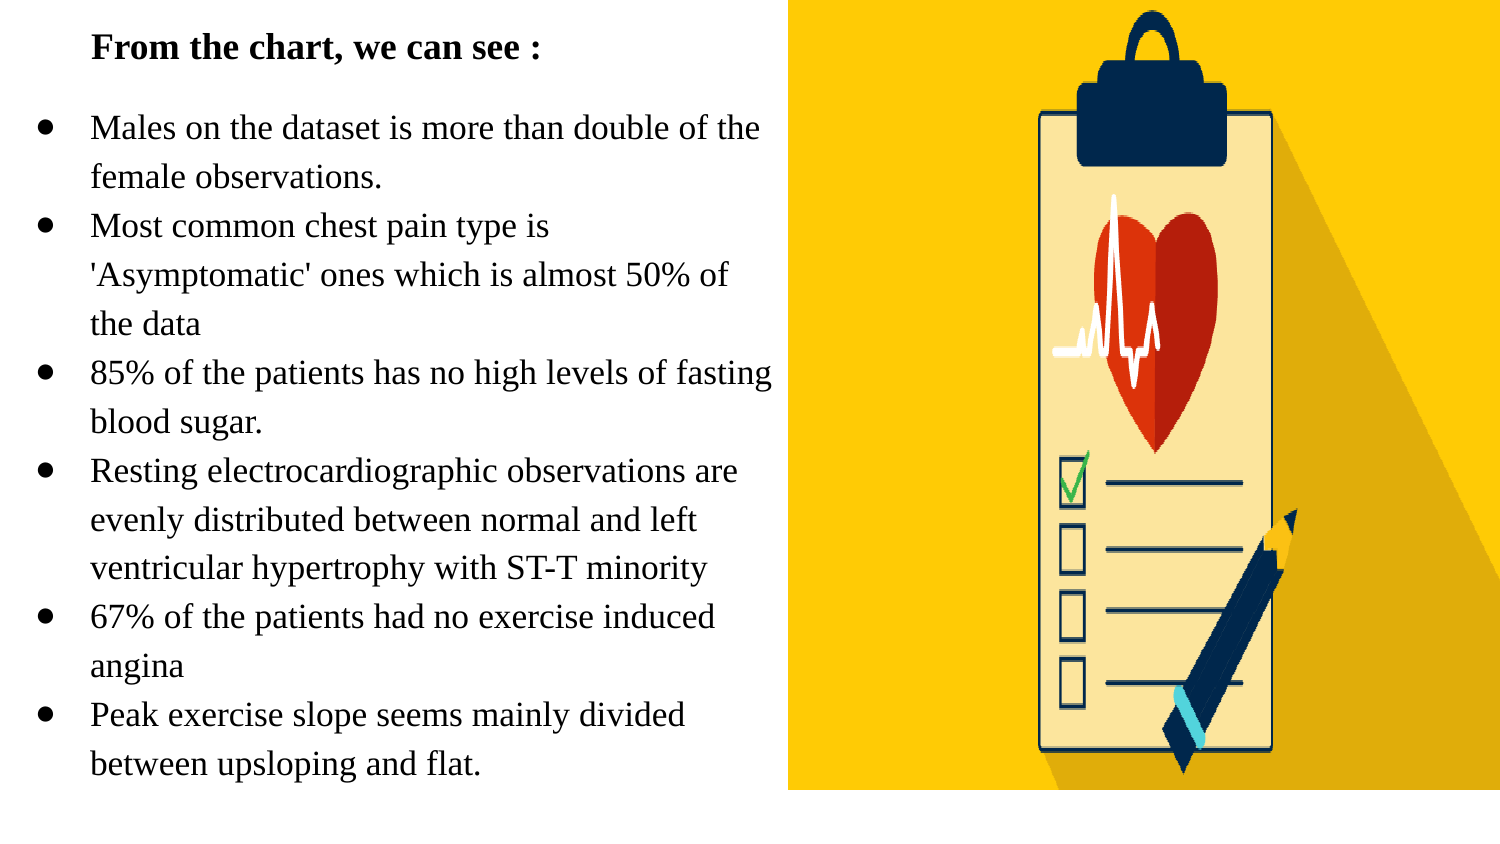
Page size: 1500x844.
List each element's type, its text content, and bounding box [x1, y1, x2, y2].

text_box From the chart, we can see : Males on the dataset is more than double of the female observations. Most common chest pain type is 'Asymptomatic' ones which is almost 50% of the data 85% of the patients has no high levels of fasting blood sugar. Resting electrocardiographic observations are evenly distributed between normal and left ventricular hypertrophy with ST-T minority 67% of the patients had no exercise induced angina Peak exercise slope seems mainly divided between upsloping and flat. [0, 0, 788, 798]
picture [788, 0, 1500, 790]
